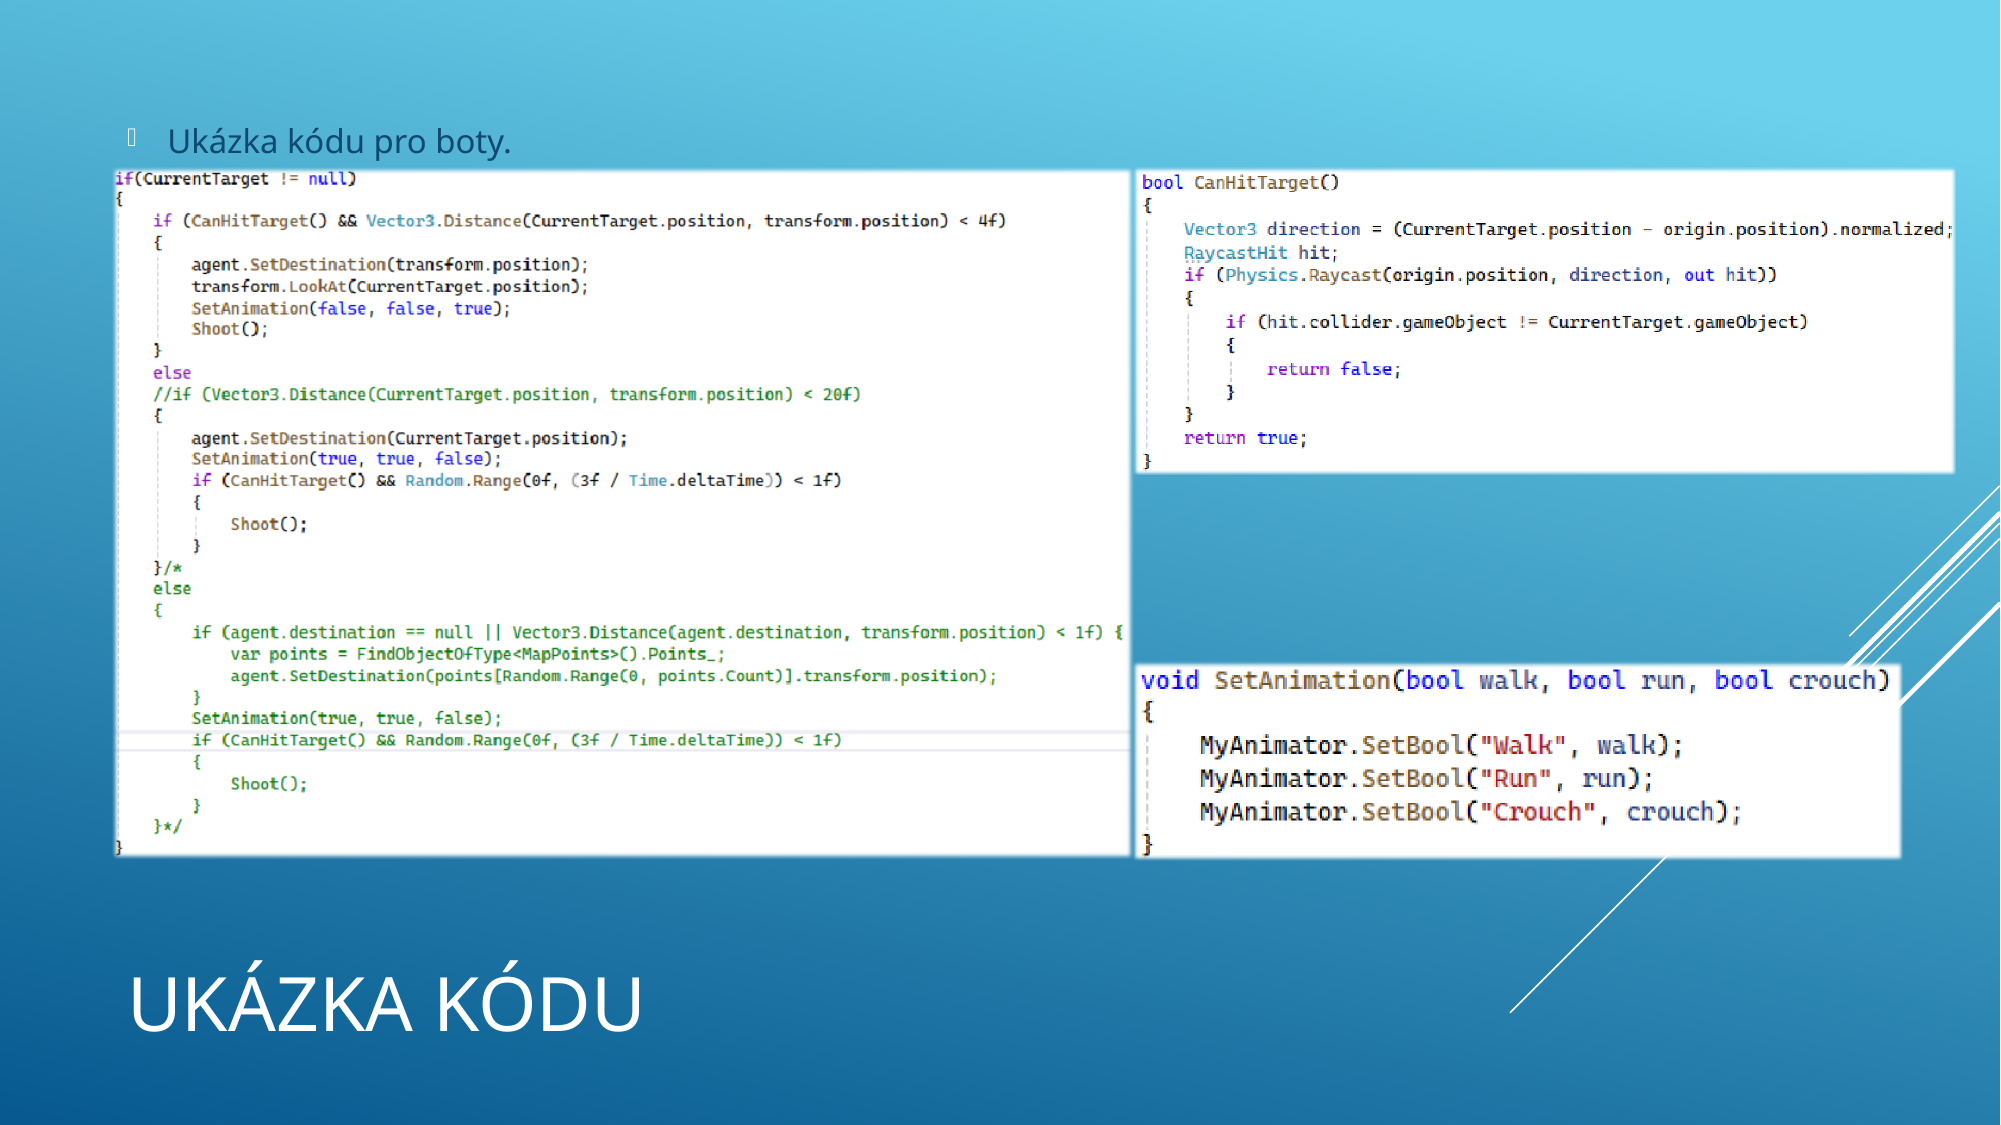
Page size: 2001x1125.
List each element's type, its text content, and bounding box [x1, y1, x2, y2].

picture [111, 167, 1957, 861]
title Ukázka kódu [112, 877, 1513, 1125]
list Ukázka kódu pro boty. [112, 112, 1513, 167]
